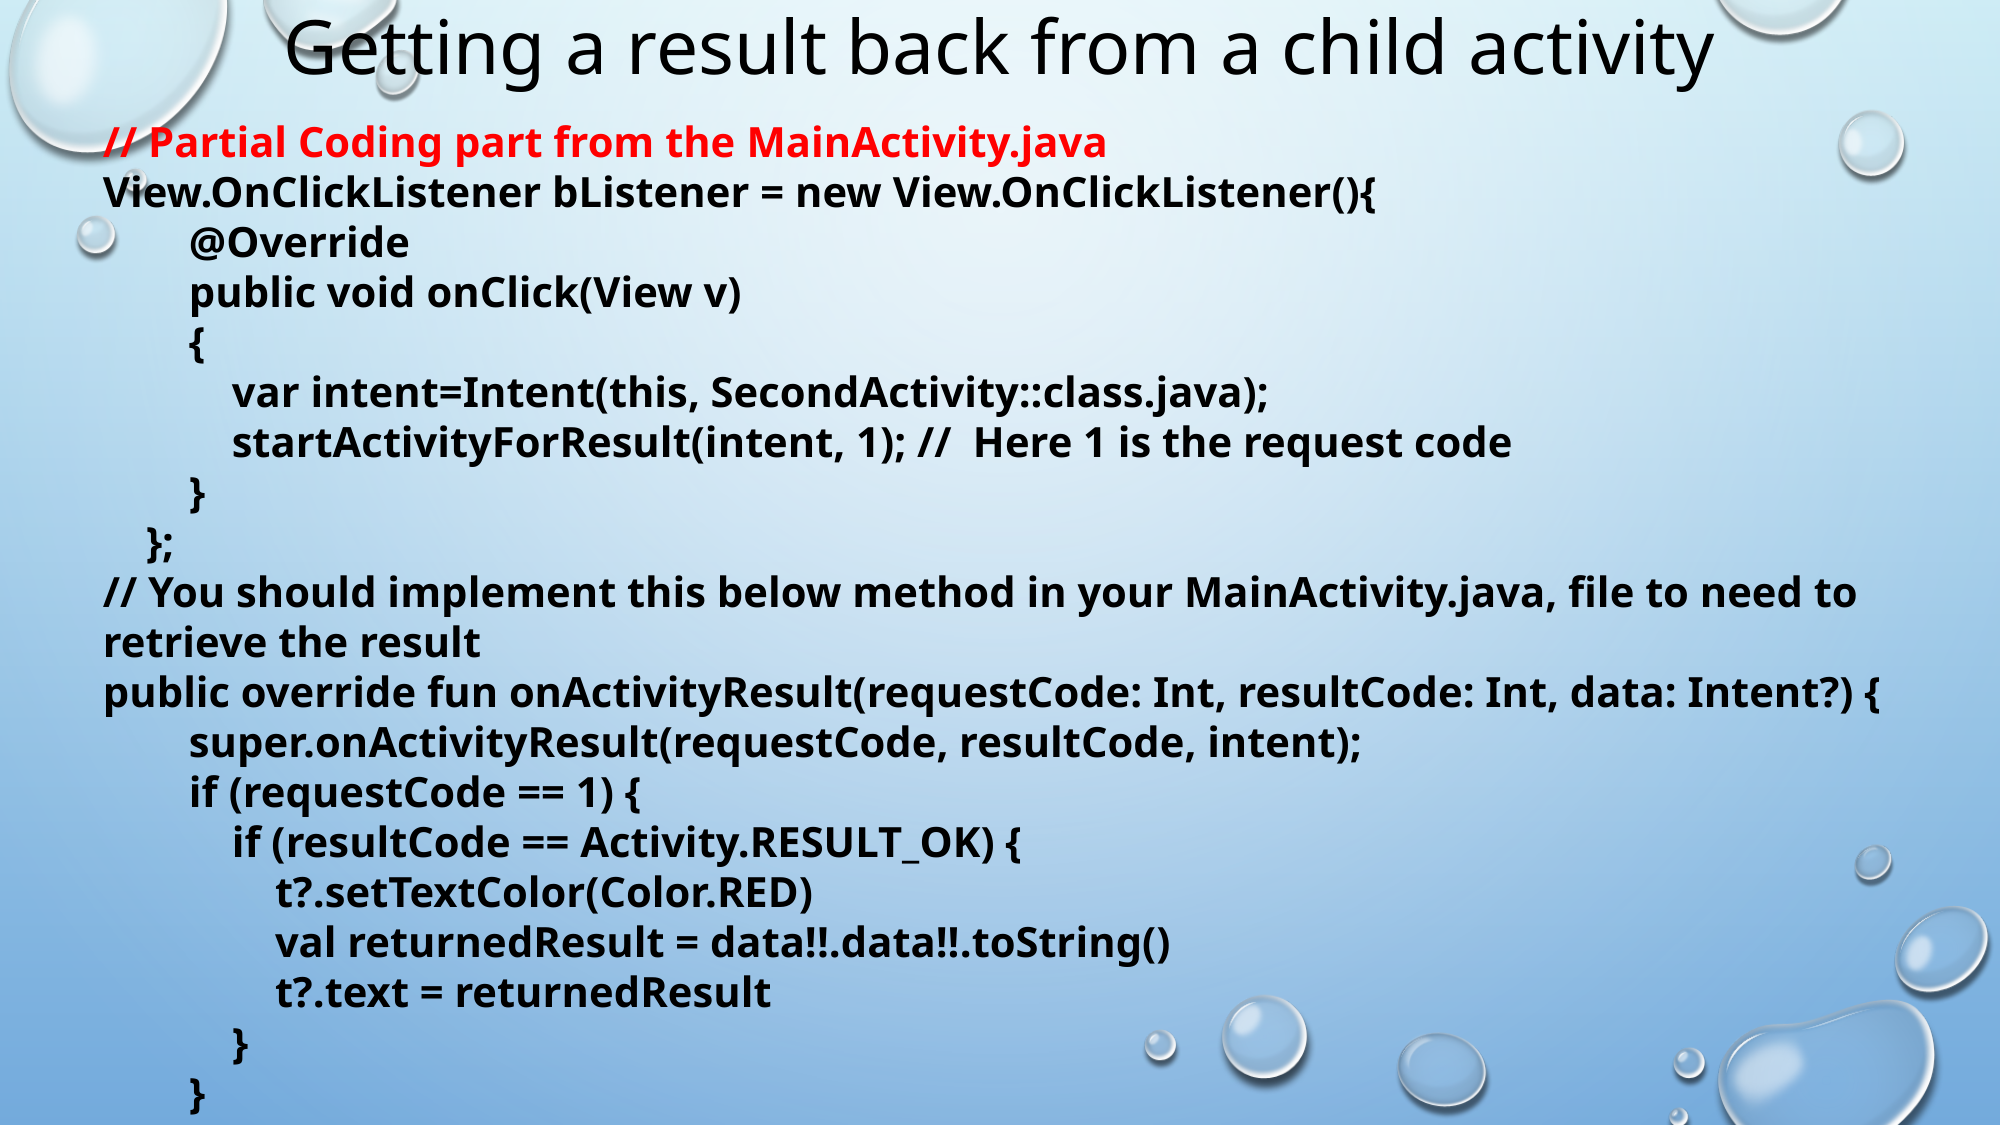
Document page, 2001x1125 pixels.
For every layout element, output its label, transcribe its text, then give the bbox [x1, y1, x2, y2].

title Getting a result back from a child activity [149, 1, 1851, 100]
text_box // Partial Coding part from the MainActivity.java View.OnClickListener bListener = new View.OnClickListener(){ @Override public void onClick(View v) { var intent=Intent(this, SecondActivity::class.java); startActivityForResult(intent, 1); // Here 1 is the request code } }; // You should implement this below method in your MainActivity.java, file to need to retrieve the result public override fun onActivityResult(requestCode: Int, resultCode: Int, data: Intent?) { super.onActivityResult(requestCode, resultCode, intent); if (requestCode == 1) { if (resultCode == Activity.RESULT_OK) { t?.setTextColor(Color.RED) val returnedResult = data!!.data!!.toString() t?.text = returnedResult } } } [88, 108, 1946, 1125]
picture [0, 0, 2000, 1125]
